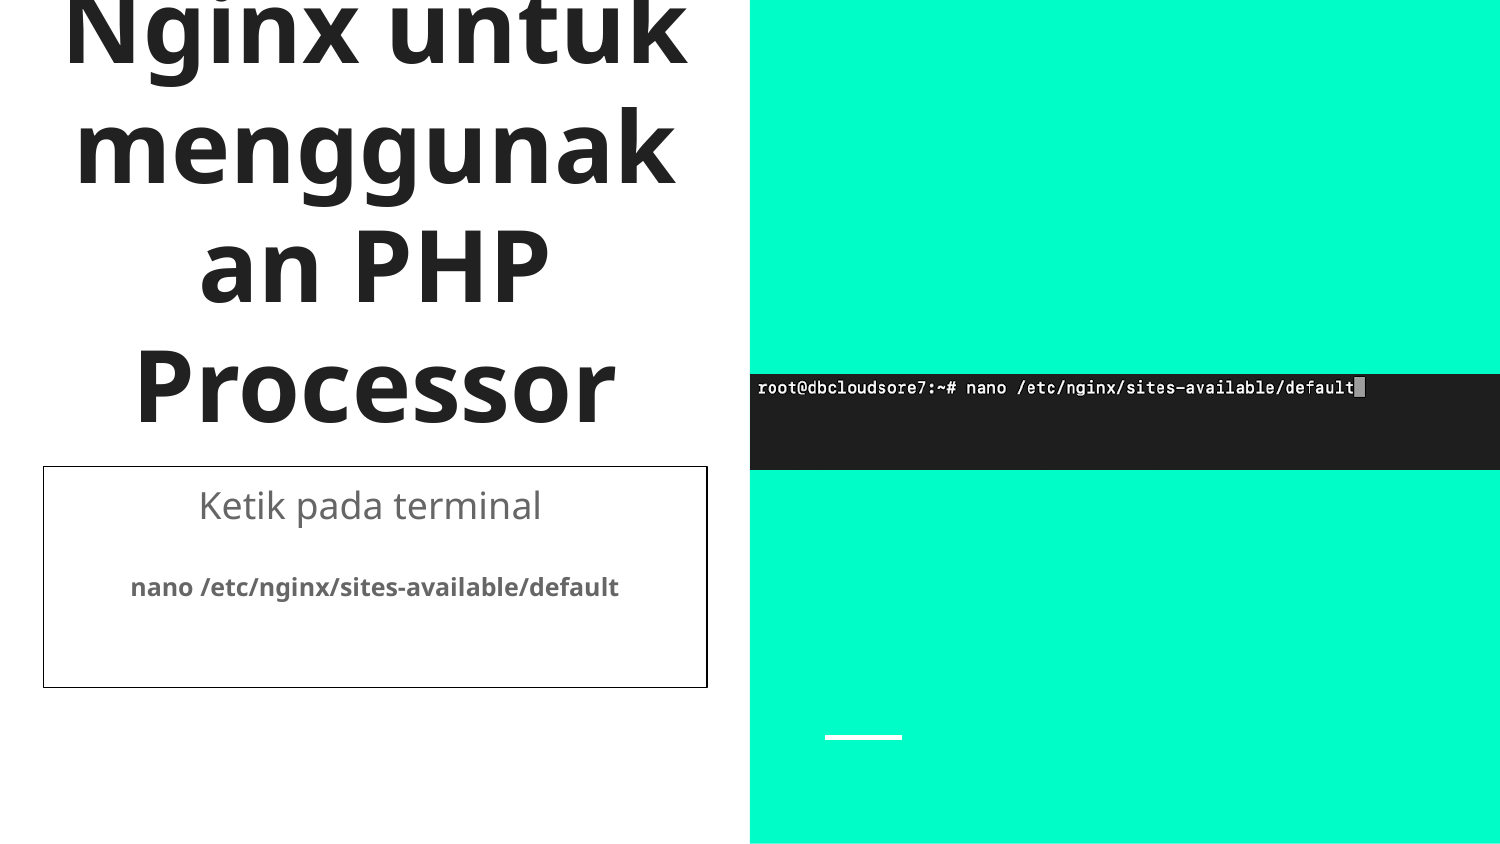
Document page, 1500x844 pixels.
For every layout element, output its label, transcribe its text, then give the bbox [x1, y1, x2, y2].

title Konfigurasi Nginx untuk menggunakan PHP Processor [43, 177, 708, 458]
picture [749, 374, 1500, 470]
subtitle Ketik pada terminal nano /etc/nginx/sites-available/default [43, 466, 708, 688]
